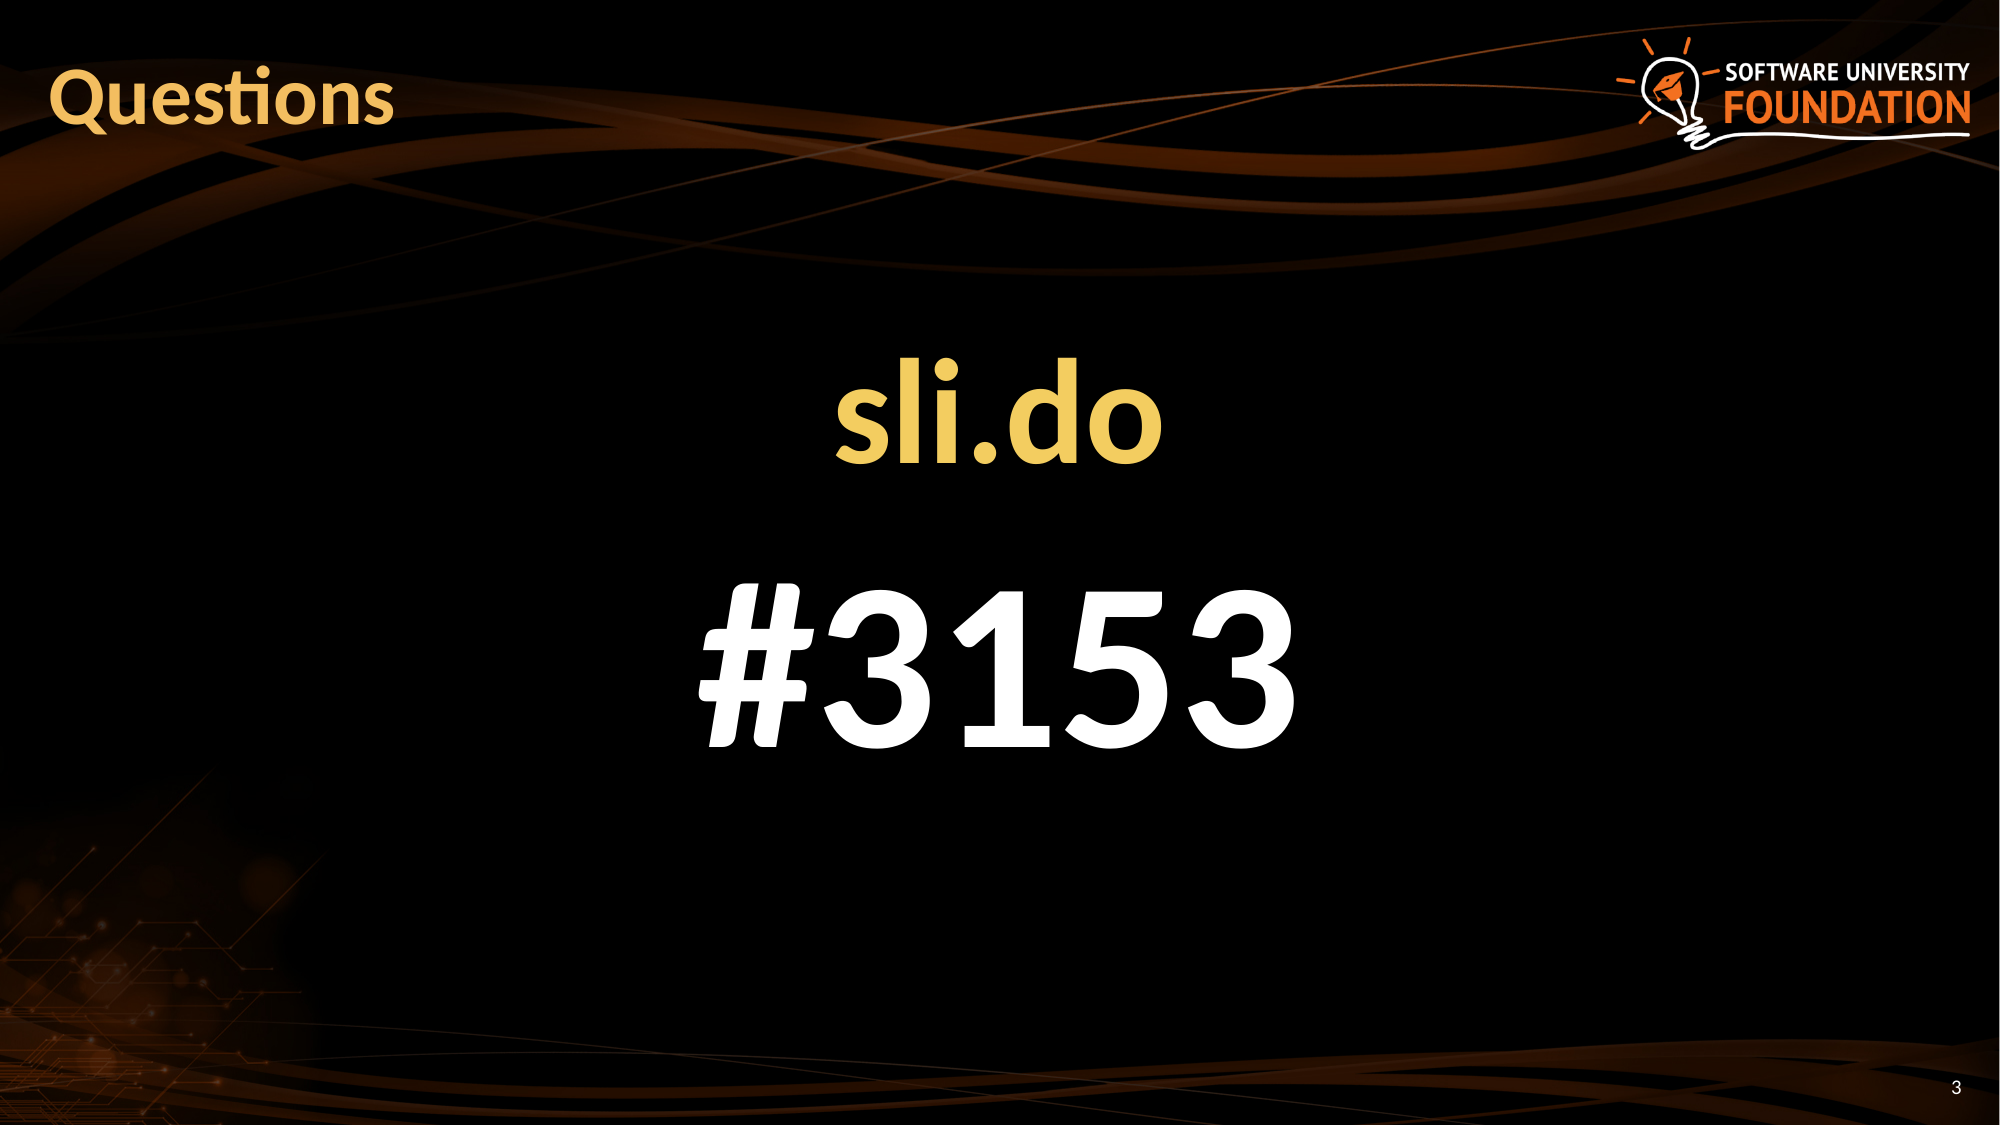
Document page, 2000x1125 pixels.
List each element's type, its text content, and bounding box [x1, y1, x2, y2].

slide_number 3 [1897, 1071, 1968, 1103]
picture [0, 0, 2000, 1125]
list sli.do #3153 [31, 188, 1968, 1071]
title Questions [30, 6, 1602, 189]
